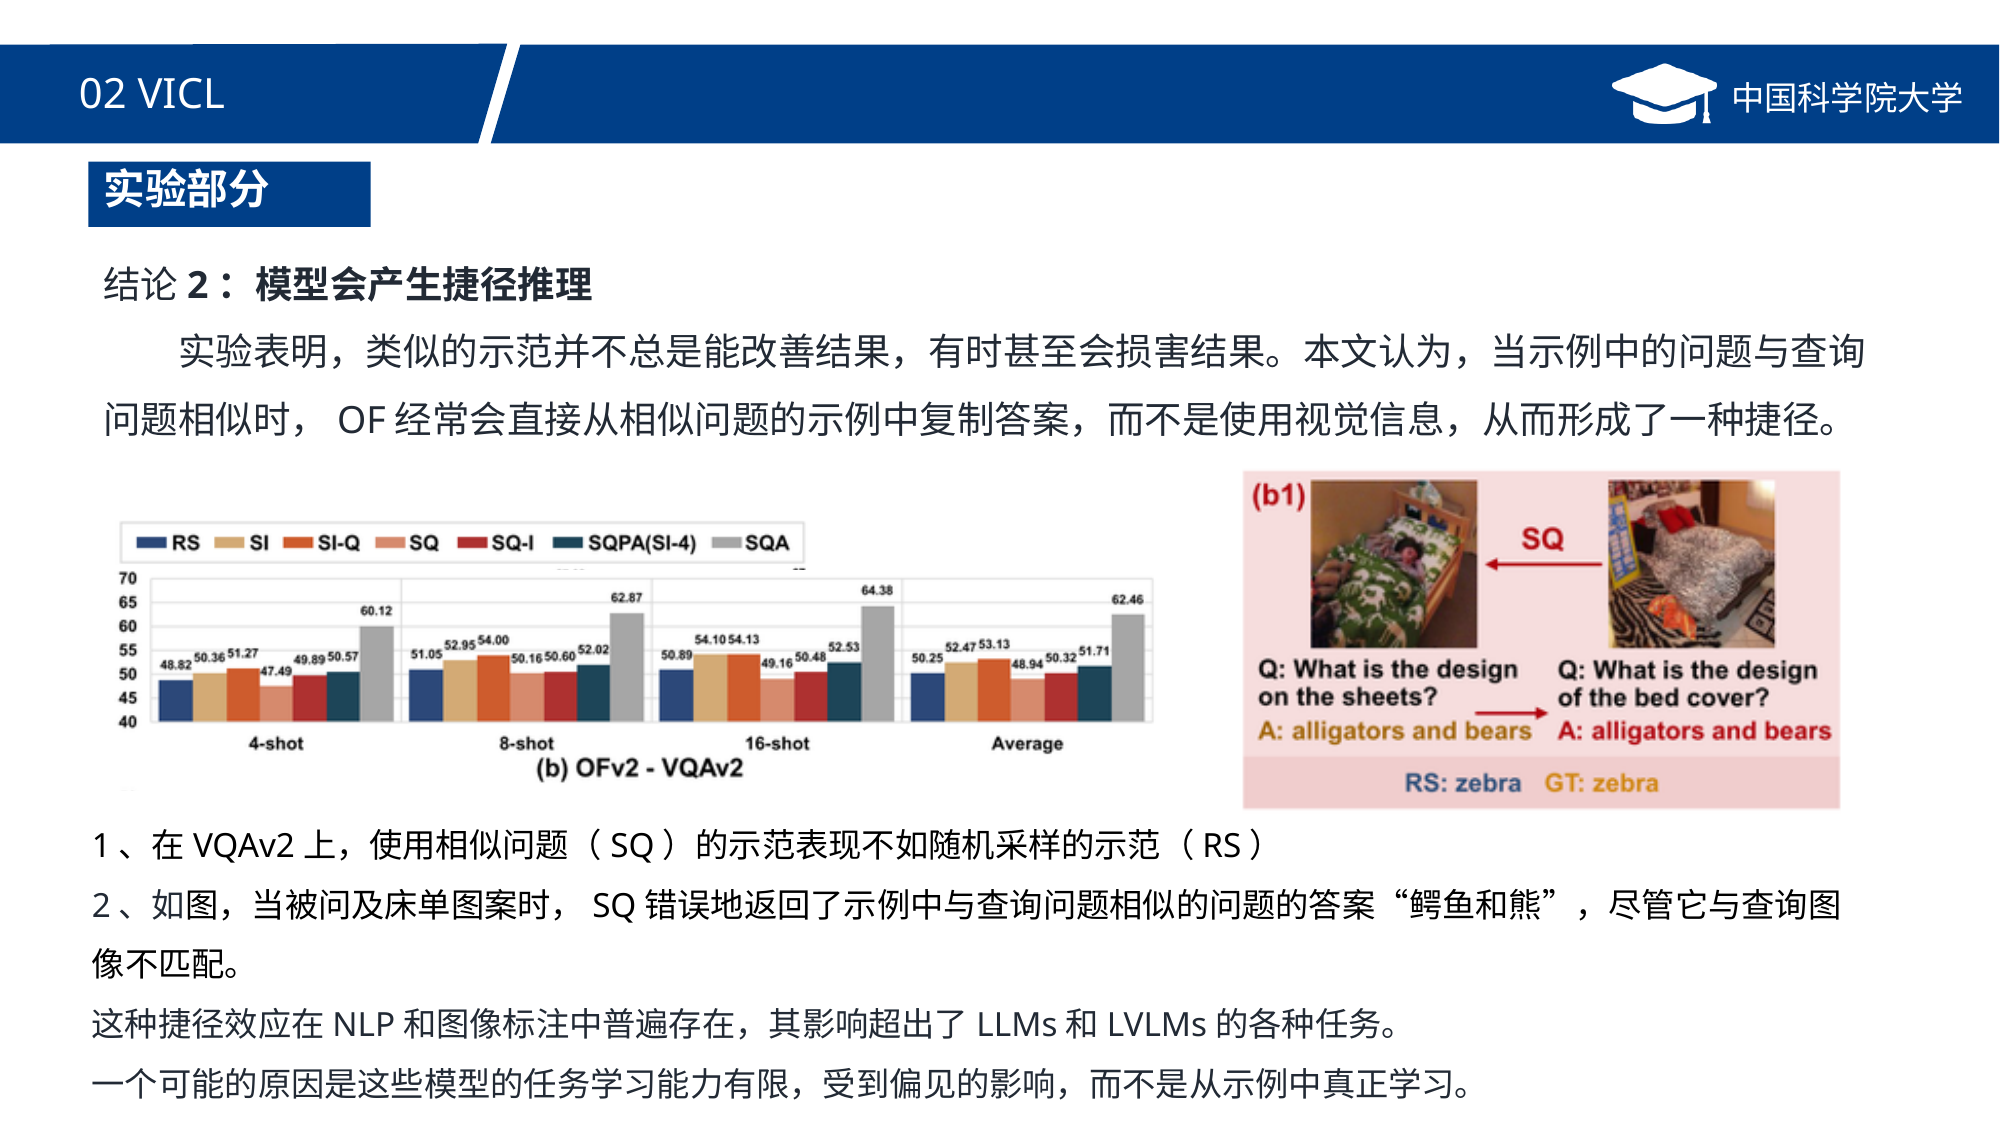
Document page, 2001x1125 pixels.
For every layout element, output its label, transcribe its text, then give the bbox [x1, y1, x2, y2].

picture [107, 519, 1159, 791]
picture [1612, 41, 1717, 146]
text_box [1717, 43, 2000, 144]
text_box 结论2：模型会产生捷径推理 实验表明，类似的示范并不总是能改善结果，有时甚至会损害结果。本文认为，当示例中的问题与查询问题相似时，OF经常会直接从相似问题的示例中复制答案，而不是使用视觉信息，从而形成了一种捷径。 [88, 230, 1886, 515]
text_box 实验部分 [88, 161, 371, 227]
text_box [0, 43, 1612, 144]
picture [1225, 447, 1858, 814]
text_box 1、在VQAv2上，使用相似问题（SQ）的示范表现不如随机采样的示范（RS） 2、如图，当被问及床单图案时，SQ错误地返回了示例中与查询问题相似的问题的答案“鳄鱼和熊”，尽管它与查询图像不匹配。 这种捷径效应在NLP和图像标注中普遍存在，其影响超出了LLMs和LVLMs的各种任务。 一个可能的原因是这些模型的任务学习能力有限，受到偏见的影响，而不是从示例中真正学习。 [77, 796, 1874, 1053]
